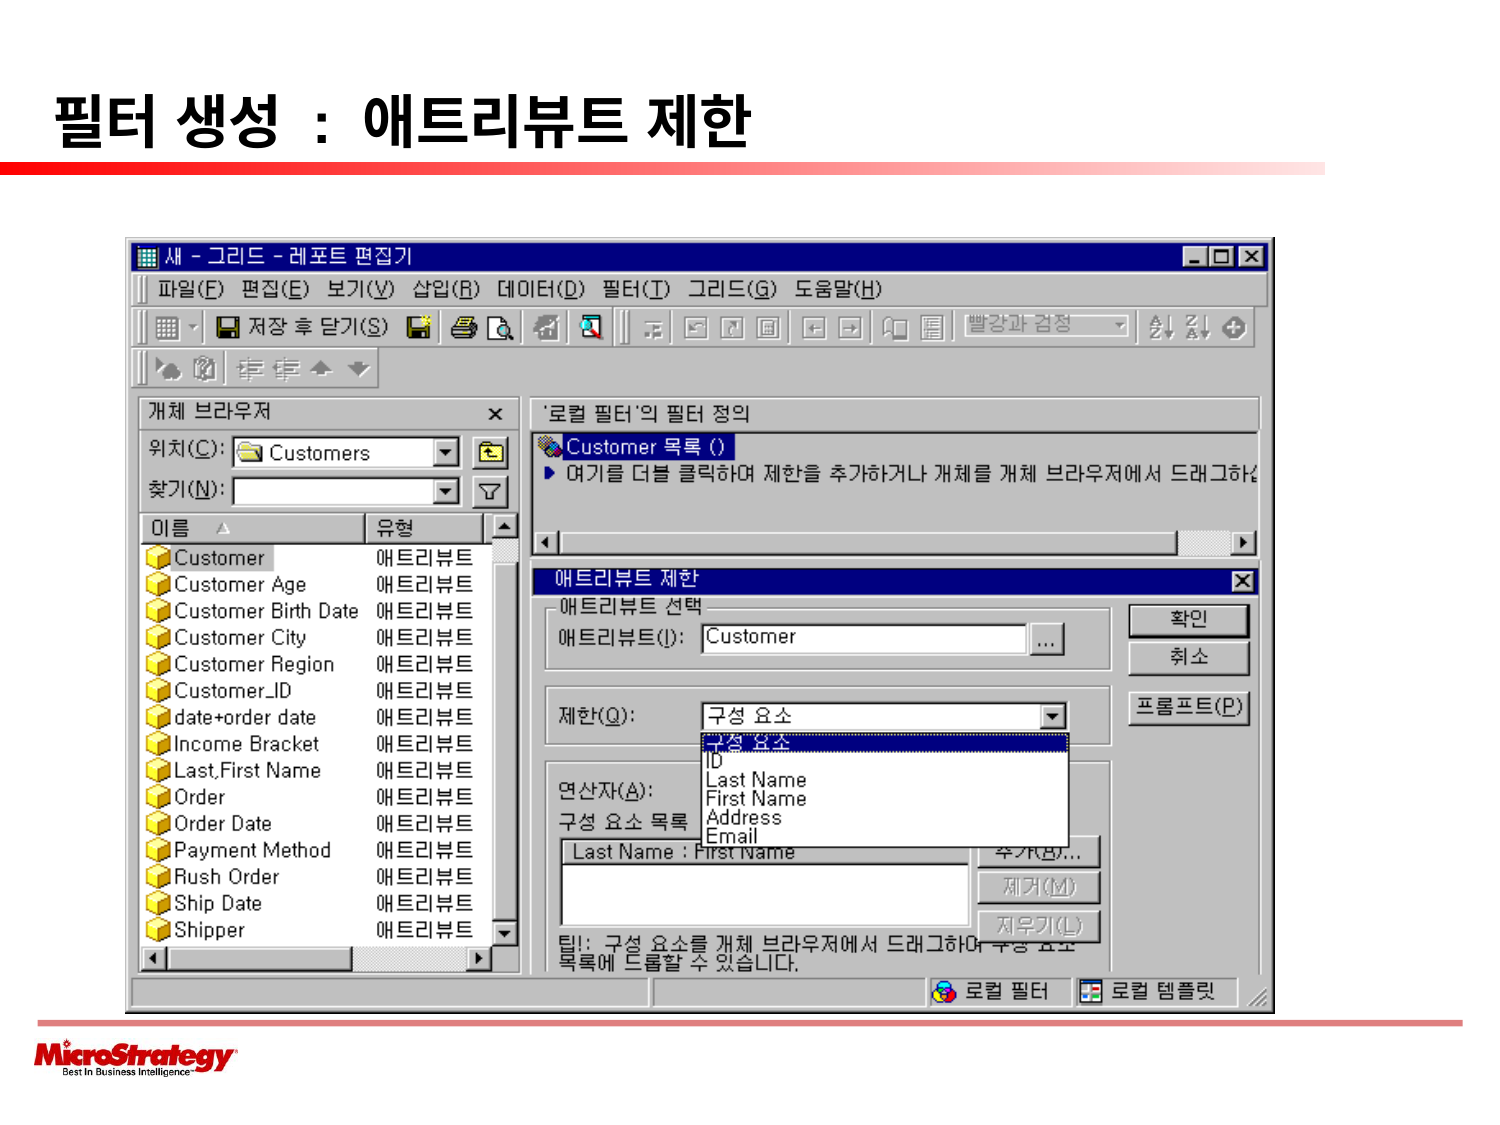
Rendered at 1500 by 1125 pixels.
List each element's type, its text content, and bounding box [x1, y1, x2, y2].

picture [34, 1038, 238, 1077]
title 필터 생성 : 애트리뷰트 제한 [37, 37, 1463, 163]
picture [124, 237, 1276, 1015]
